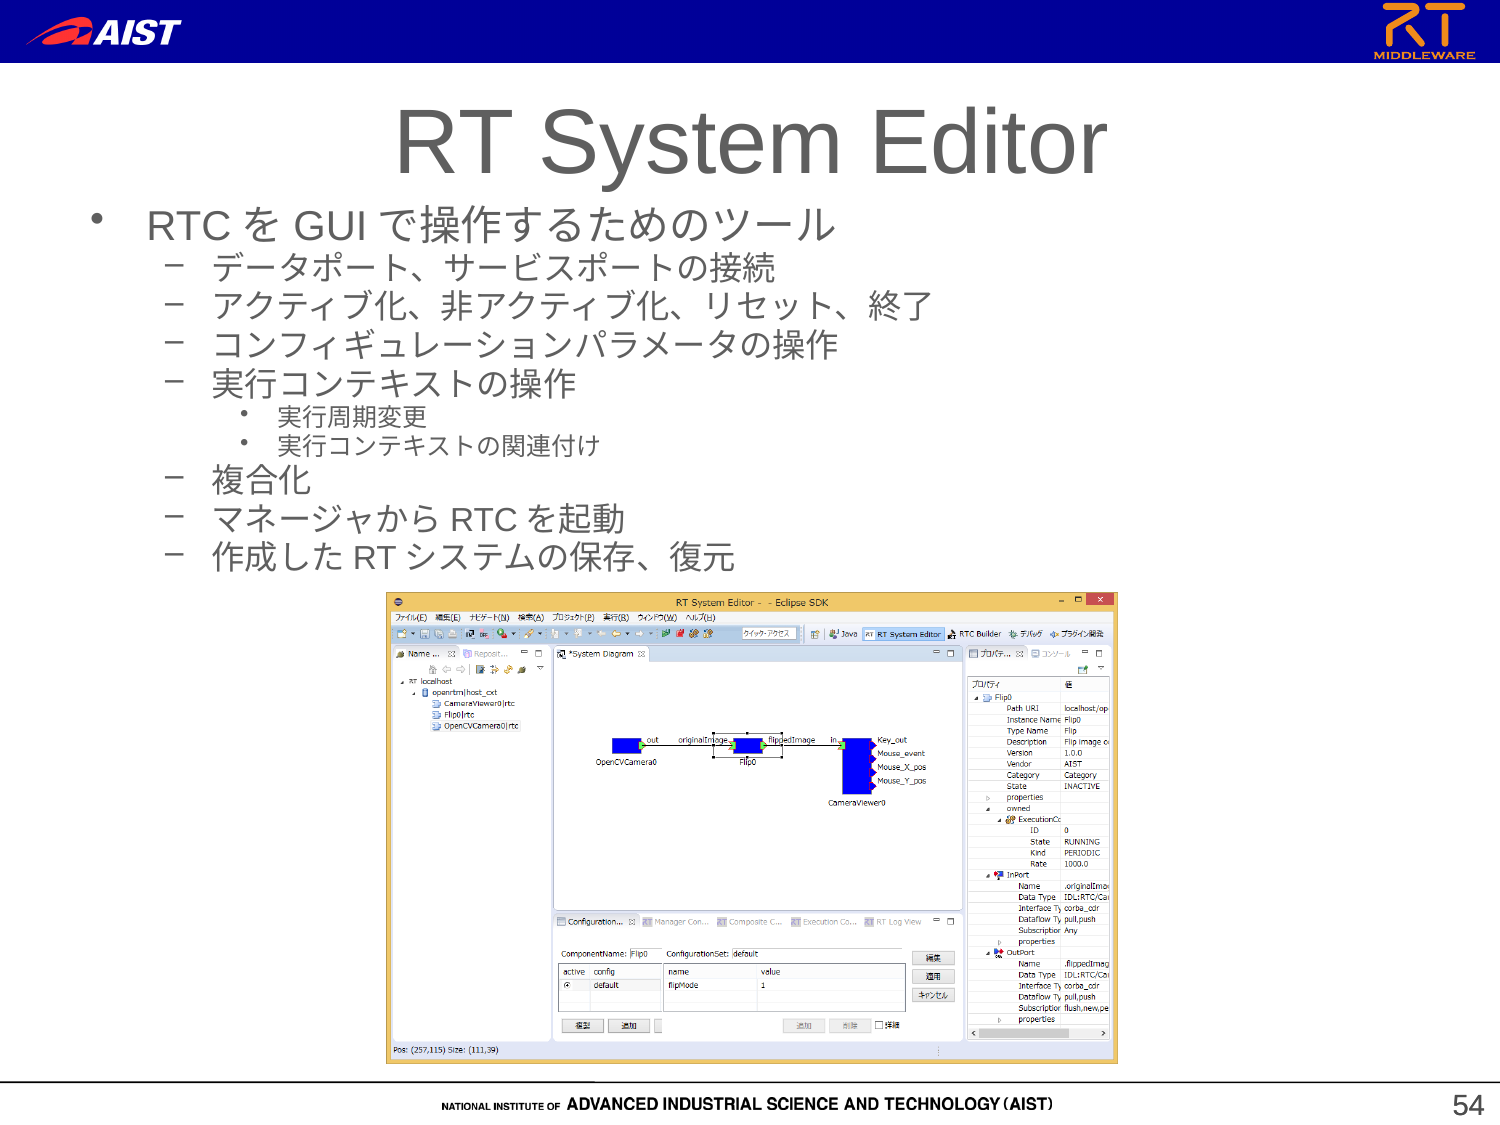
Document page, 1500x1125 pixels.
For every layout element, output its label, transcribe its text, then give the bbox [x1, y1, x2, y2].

picture [385, 591, 1118, 1064]
picture [0, 0, 1500, 63]
text_box 54 [1149, 1078, 1500, 1125]
title RT System Editor [29, 66, 1474, 208]
picture [442, 1097, 1052, 1110]
list RTCをGUIで操作するためのツール データポート、サービスポートの接続 アクティブ化、非アクティブ化、リセット、終了 コンフィギュレーションパラメータの操作 実行コンテキストの操作 実行周期変更 実行コンテキストの関連付け 複合化 マネージャからRTCを起動 作成したRTシステムの保存、復元 [75, 208, 1374, 578]
